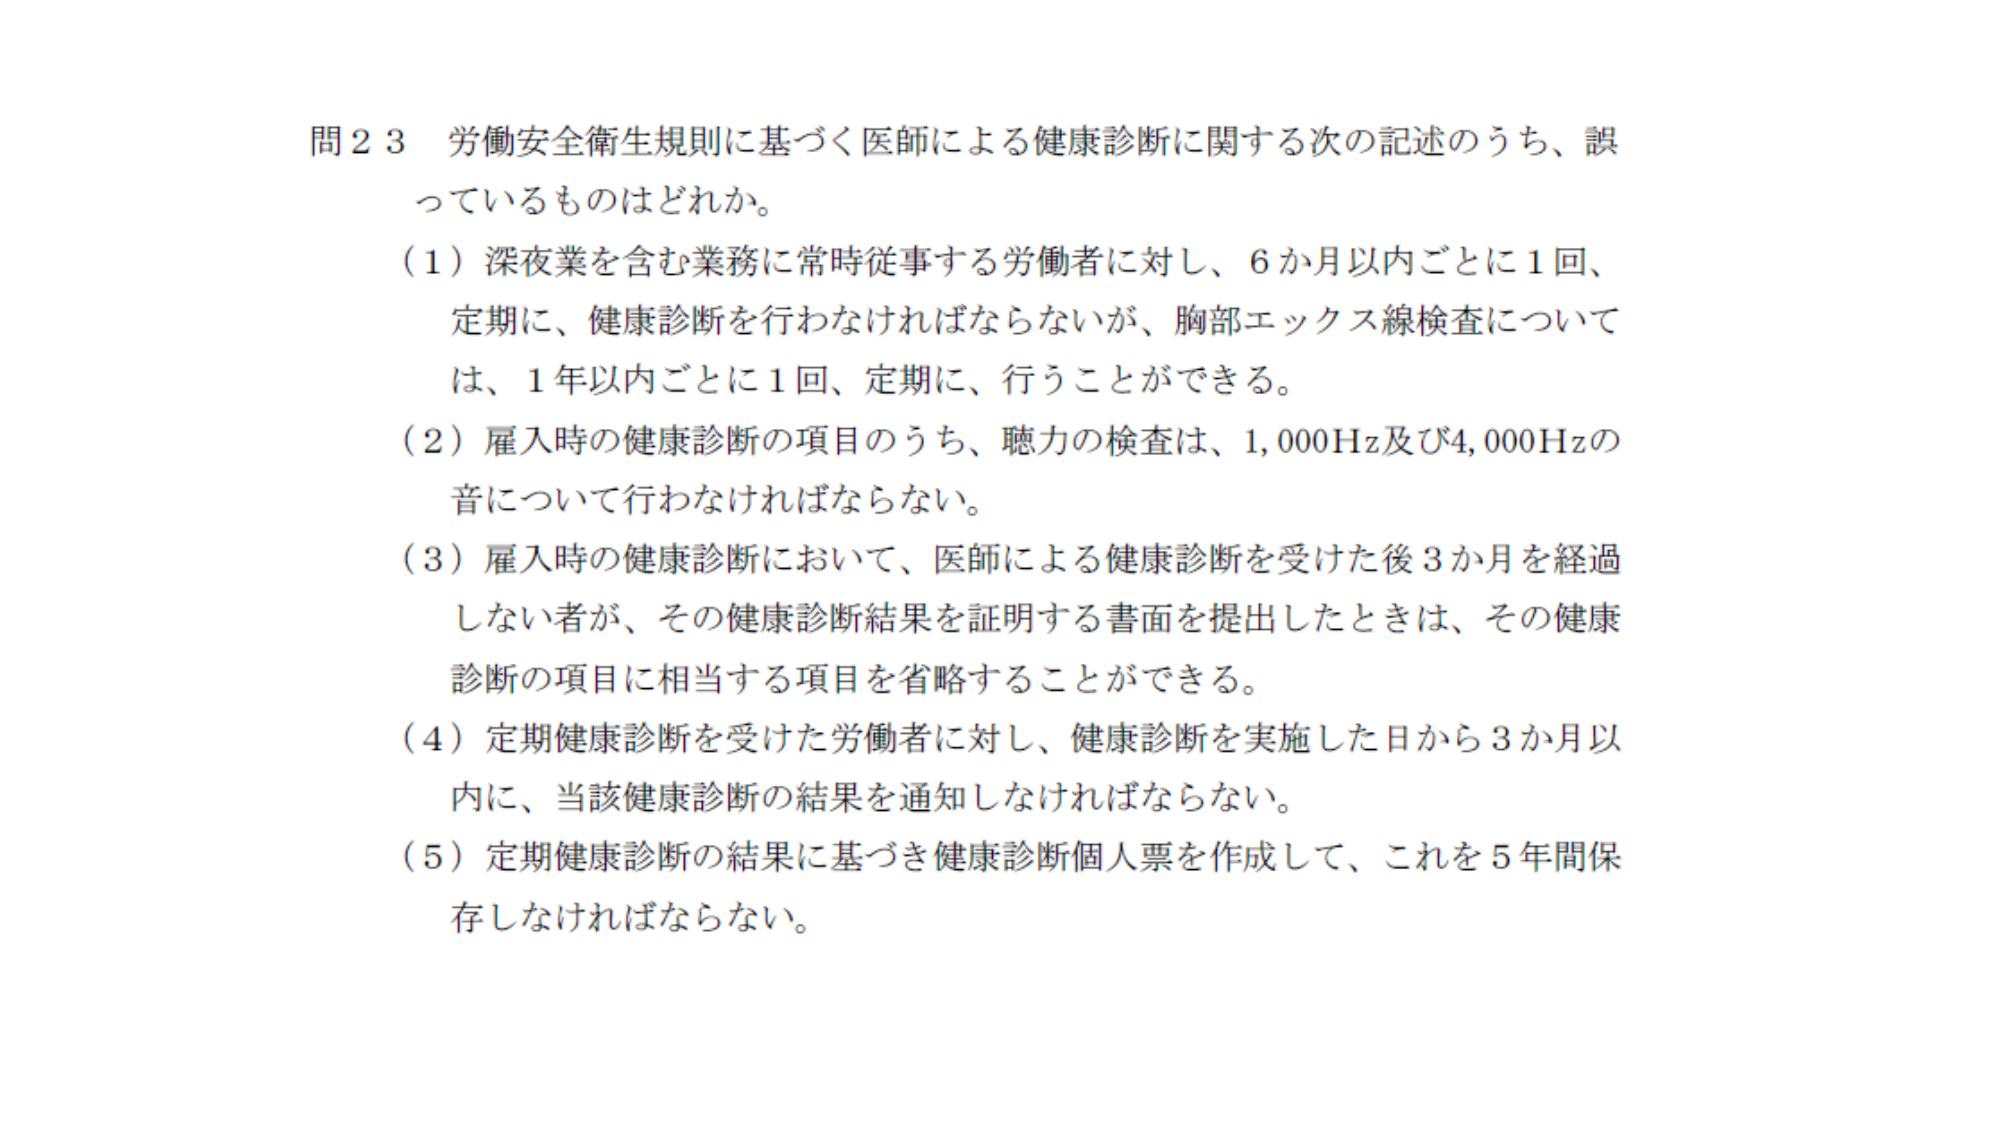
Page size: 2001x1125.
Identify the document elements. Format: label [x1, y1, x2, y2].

picture [297, 100, 1653, 948]
